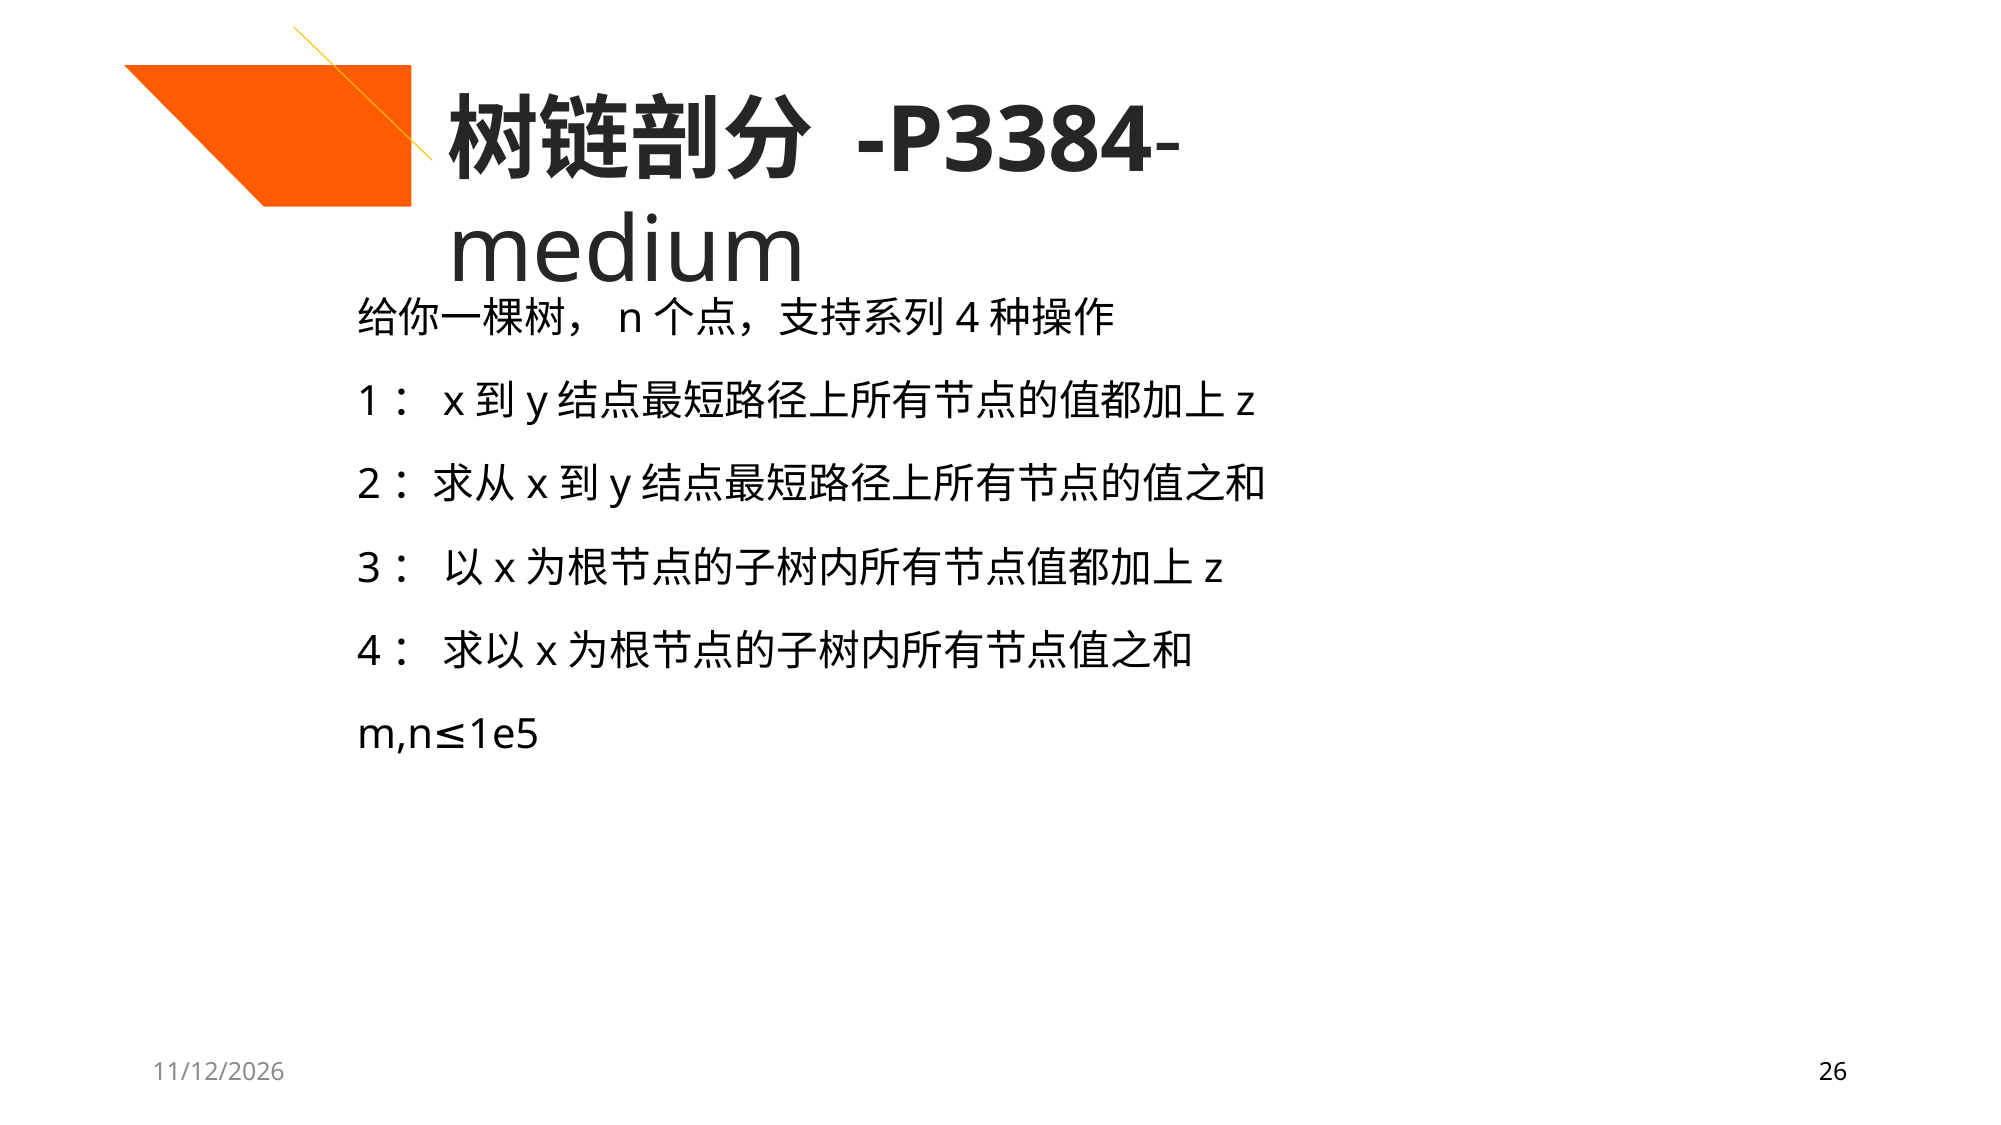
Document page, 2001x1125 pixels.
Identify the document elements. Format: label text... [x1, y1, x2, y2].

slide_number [137, 1042, 588, 1103]
text_box 树链剖分 -P3384-medium [432, 72, 1538, 249]
slide_number 26 [1412, 1042, 1863, 1103]
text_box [124, 26, 433, 207]
text_box 给你一棵树，n个点，支持系列4种操作 1：x到y结点最短路径上所有节点的值都加上z 2：求从x到y结点最短路径上所有节点的值之和 3： 以x为根节点的子树内所有节点值都加上z 4： 求以x为根节点的子树内所有节点值之和 m,n≤1e5 [342, 249, 1753, 848]
